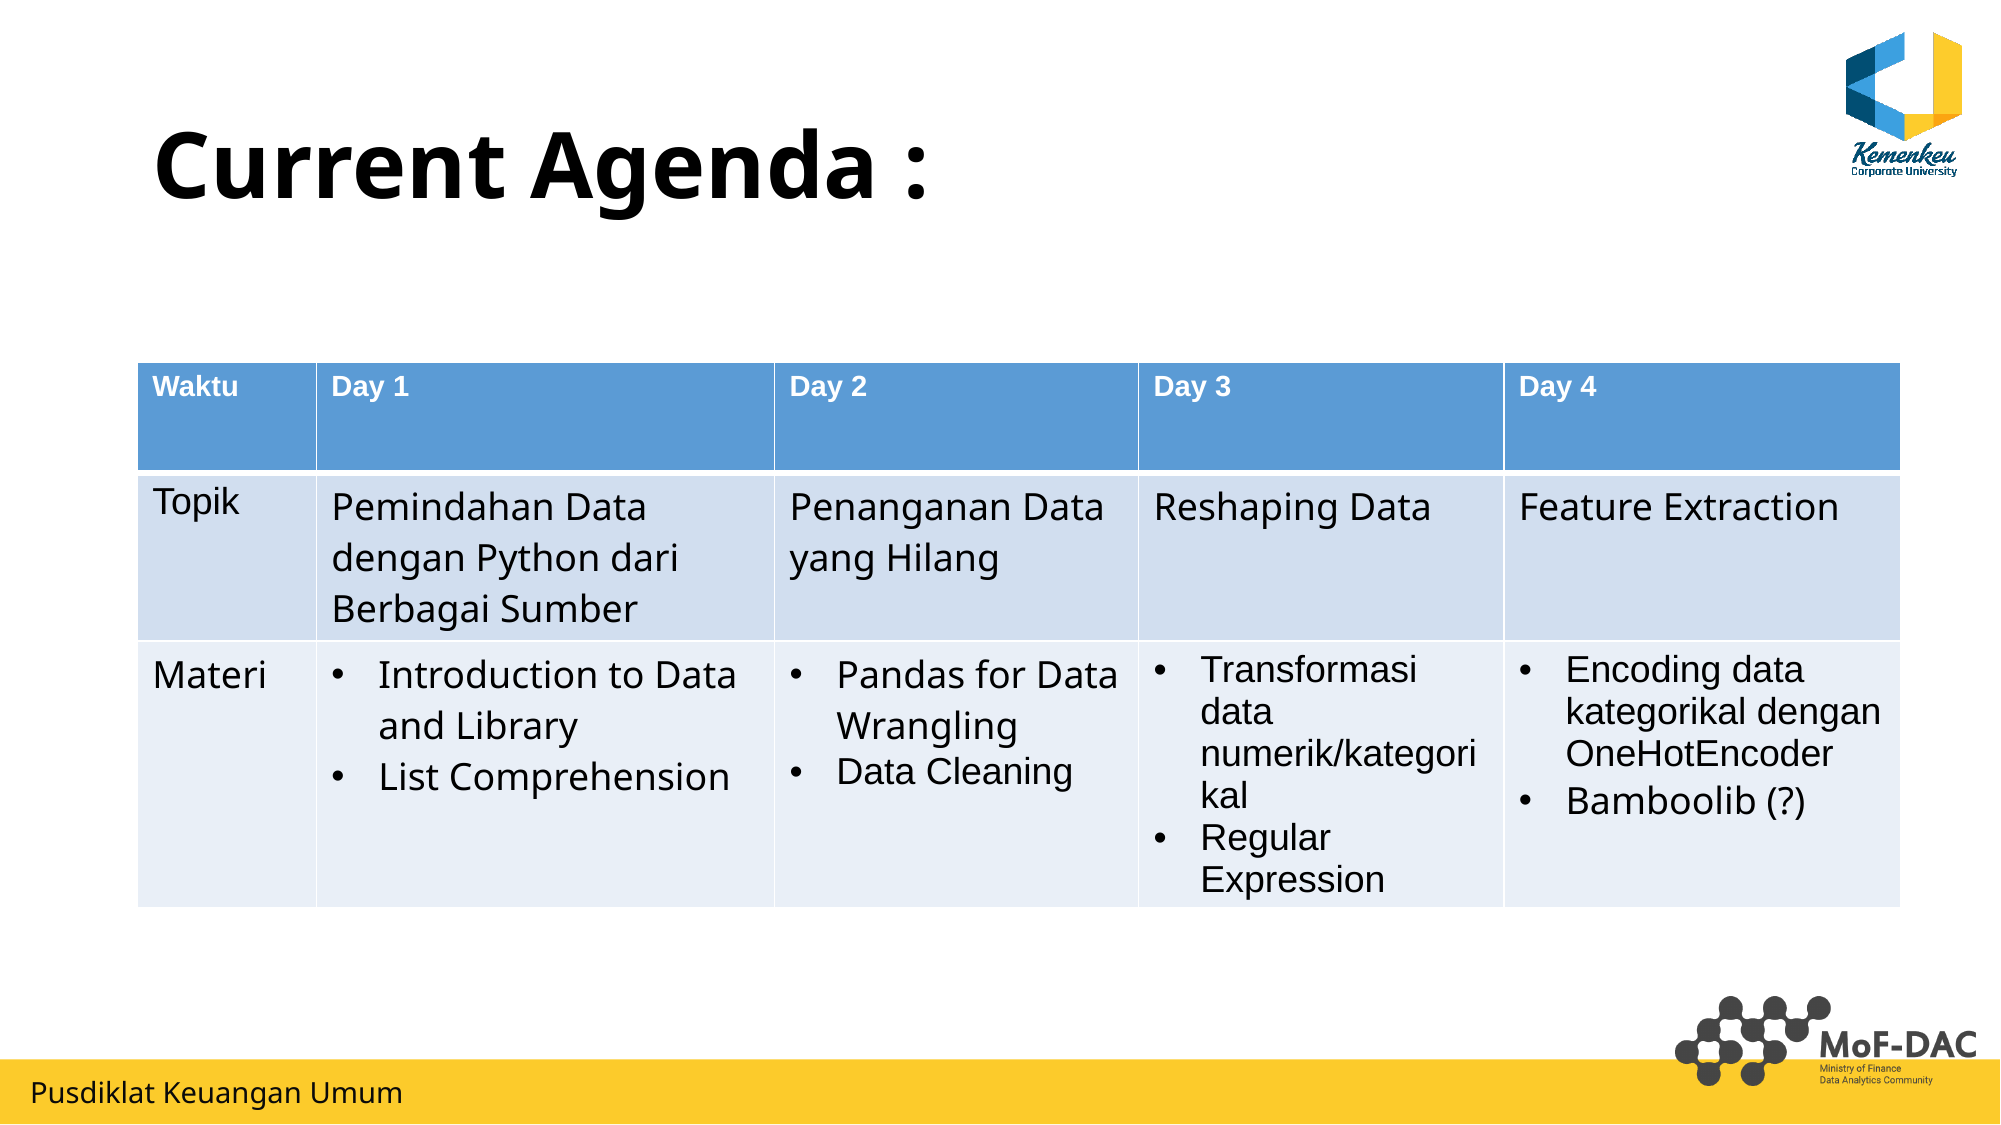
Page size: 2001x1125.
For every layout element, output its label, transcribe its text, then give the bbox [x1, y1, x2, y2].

table_header Day 4 [1505, 363, 1900, 470]
table_header Day 2 [775, 363, 1138, 470]
table_cell Topik [138, 476, 316, 640]
table_header Waktu [138, 363, 316, 470]
table_cell Pemindahan Data dengan Python dari Berbagai Sumber [317, 476, 774, 640]
table_cell Introduction to Data and Library List Comprehension [317, 642, 774, 907]
picture [1656, 977, 2000, 1118]
picture [1865, 152, 1870, 161]
title Current Agenda : [137, 59, 1863, 278]
picture [1846, 32, 1962, 177]
table_cell Materi [138, 642, 316, 907]
table_cell Pandas for Data Wrangling Data Cleaning [775, 642, 1138, 907]
table_header Day 1 [317, 363, 774, 470]
table_cell Encoding data kategorikal dengan OneHotEncoder Bamboolib (?) [1505, 642, 1900, 907]
table_header Day 3 [1139, 363, 1503, 470]
table_cell Transformasi data numerik/kategorikal Regular Expression [1139, 642, 1503, 907]
table_cell Penanganan Data yang Hilang [775, 476, 1138, 640]
table_cell Reshaping Data [1139, 476, 1503, 640]
table_cell Feature Extraction [1505, 476, 1900, 640]
